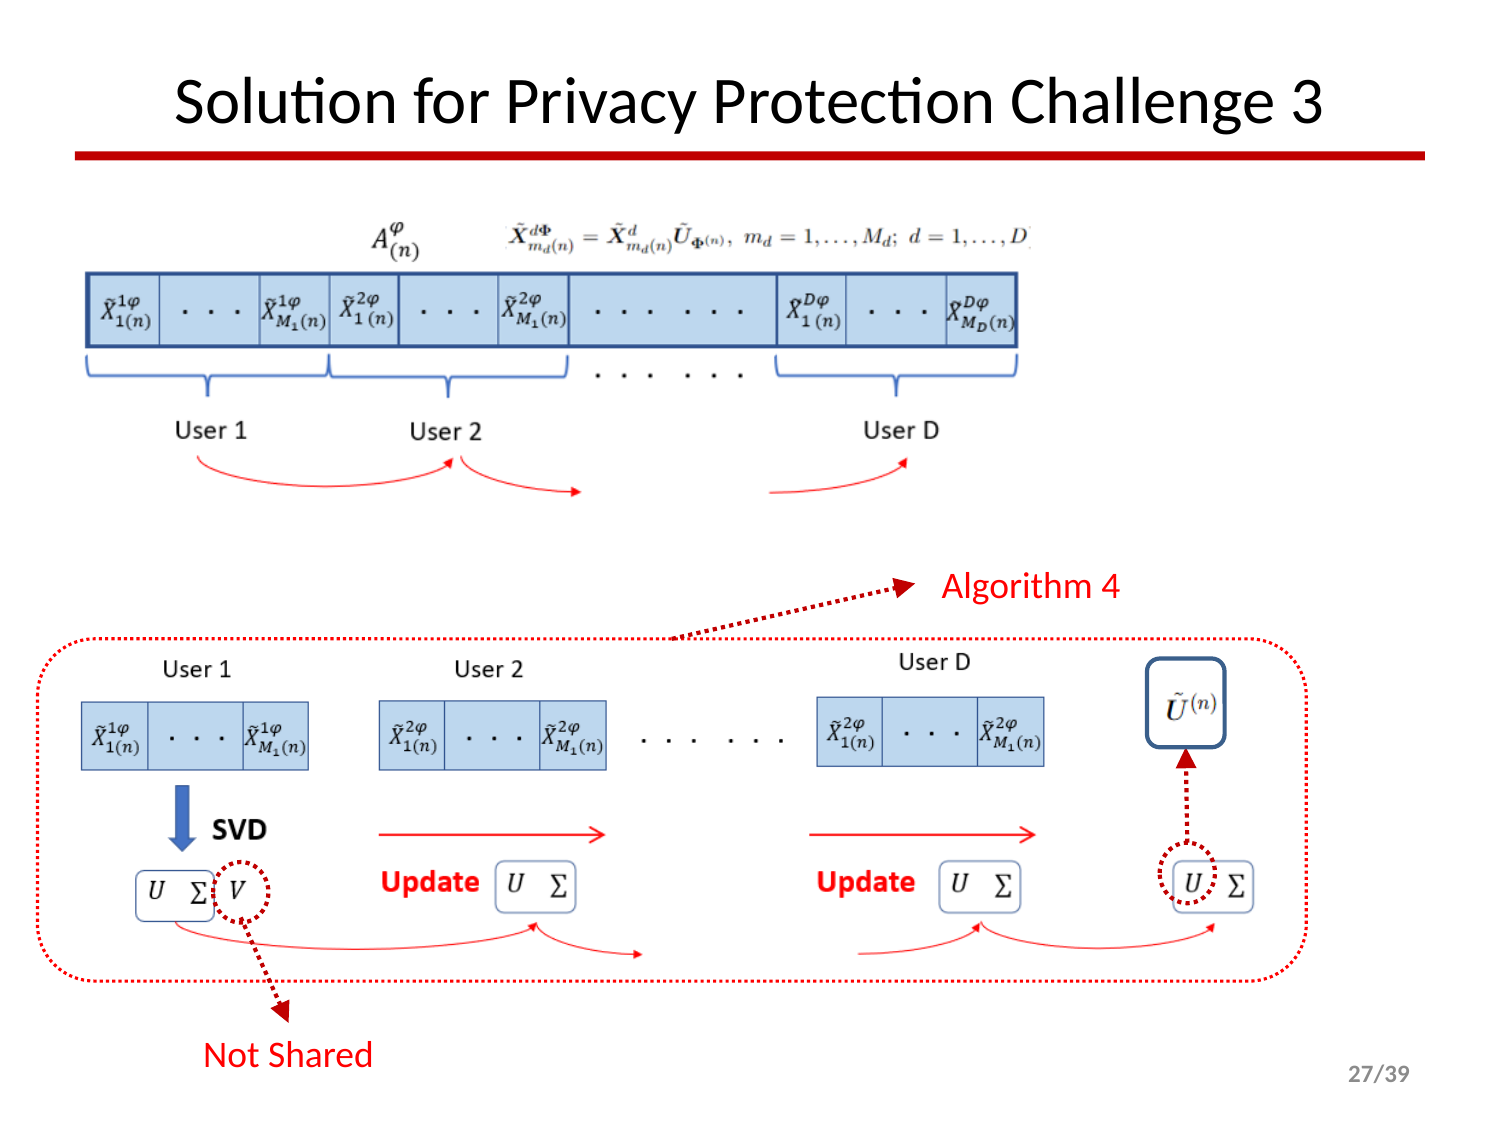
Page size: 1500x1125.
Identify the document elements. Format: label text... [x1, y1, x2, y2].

text_box [35, 647, 70, 977]
text_box [70, 976, 235, 984]
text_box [1146, 658, 1225, 748]
text_box [293, 641, 1309, 984]
picture [69, 641, 1271, 967]
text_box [240, 922, 289, 1024]
slide_number 26/39 [1074, 1042, 1425, 1103]
text_box Not Shared [174, 1022, 403, 1083]
text_box [920, 636, 1261, 640]
text_box [80, 636, 666, 640]
text_box Algorithm 4 [915, 553, 1147, 614]
title Solution for Privacy Protection Challenge 3 [75, 45, 1425, 150]
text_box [671, 583, 916, 640]
picture [62, 199, 1051, 509]
